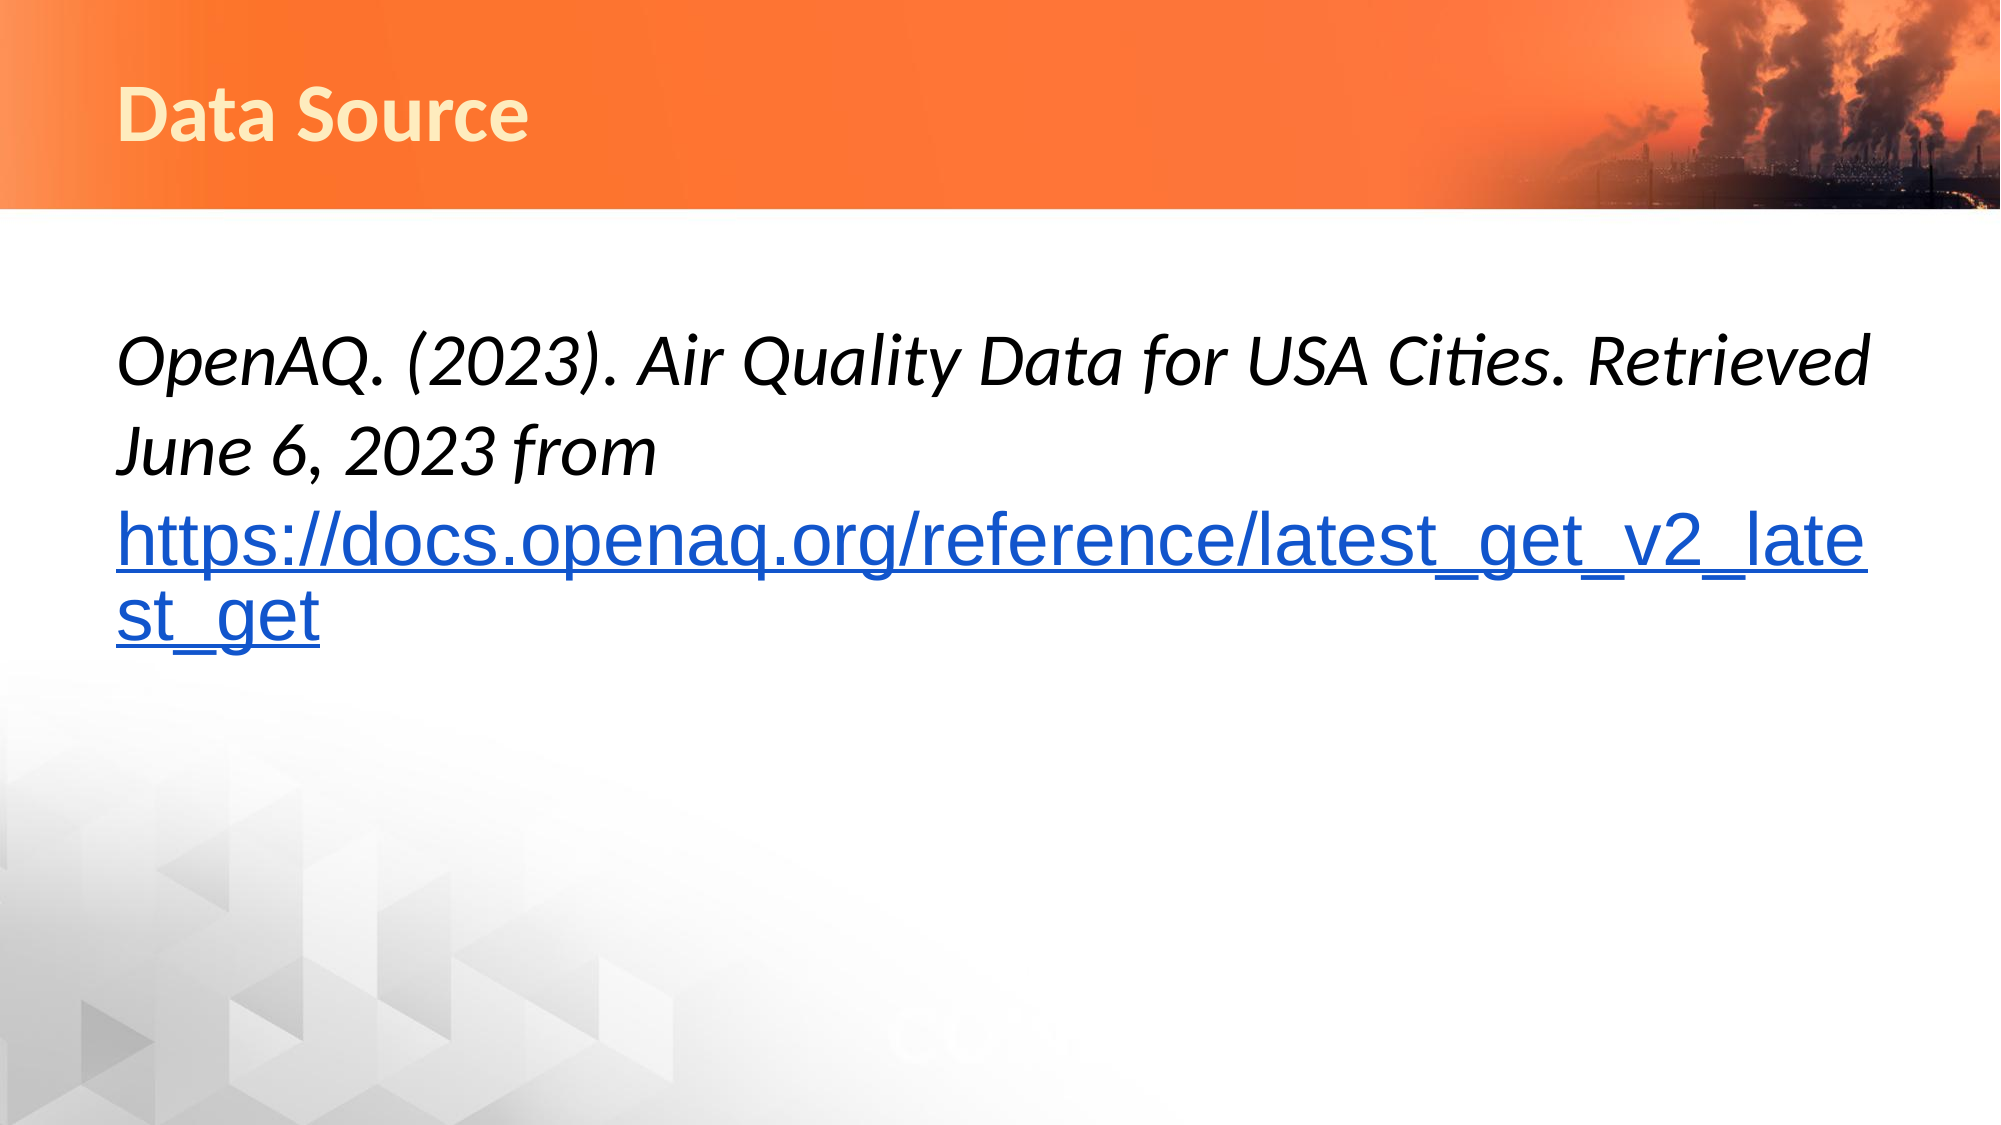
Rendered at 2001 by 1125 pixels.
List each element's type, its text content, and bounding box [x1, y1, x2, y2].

picture [0, 0, 2000, 1125]
list OpenAQ. (2023). Air Quality Data for USA Cities. Retrieved June 6, 2023 from https://docs.openaq.org/reference/latest_get_v2_latest_get [99, 243, 1900, 1035]
title Data Source [99, 42, 1900, 174]
